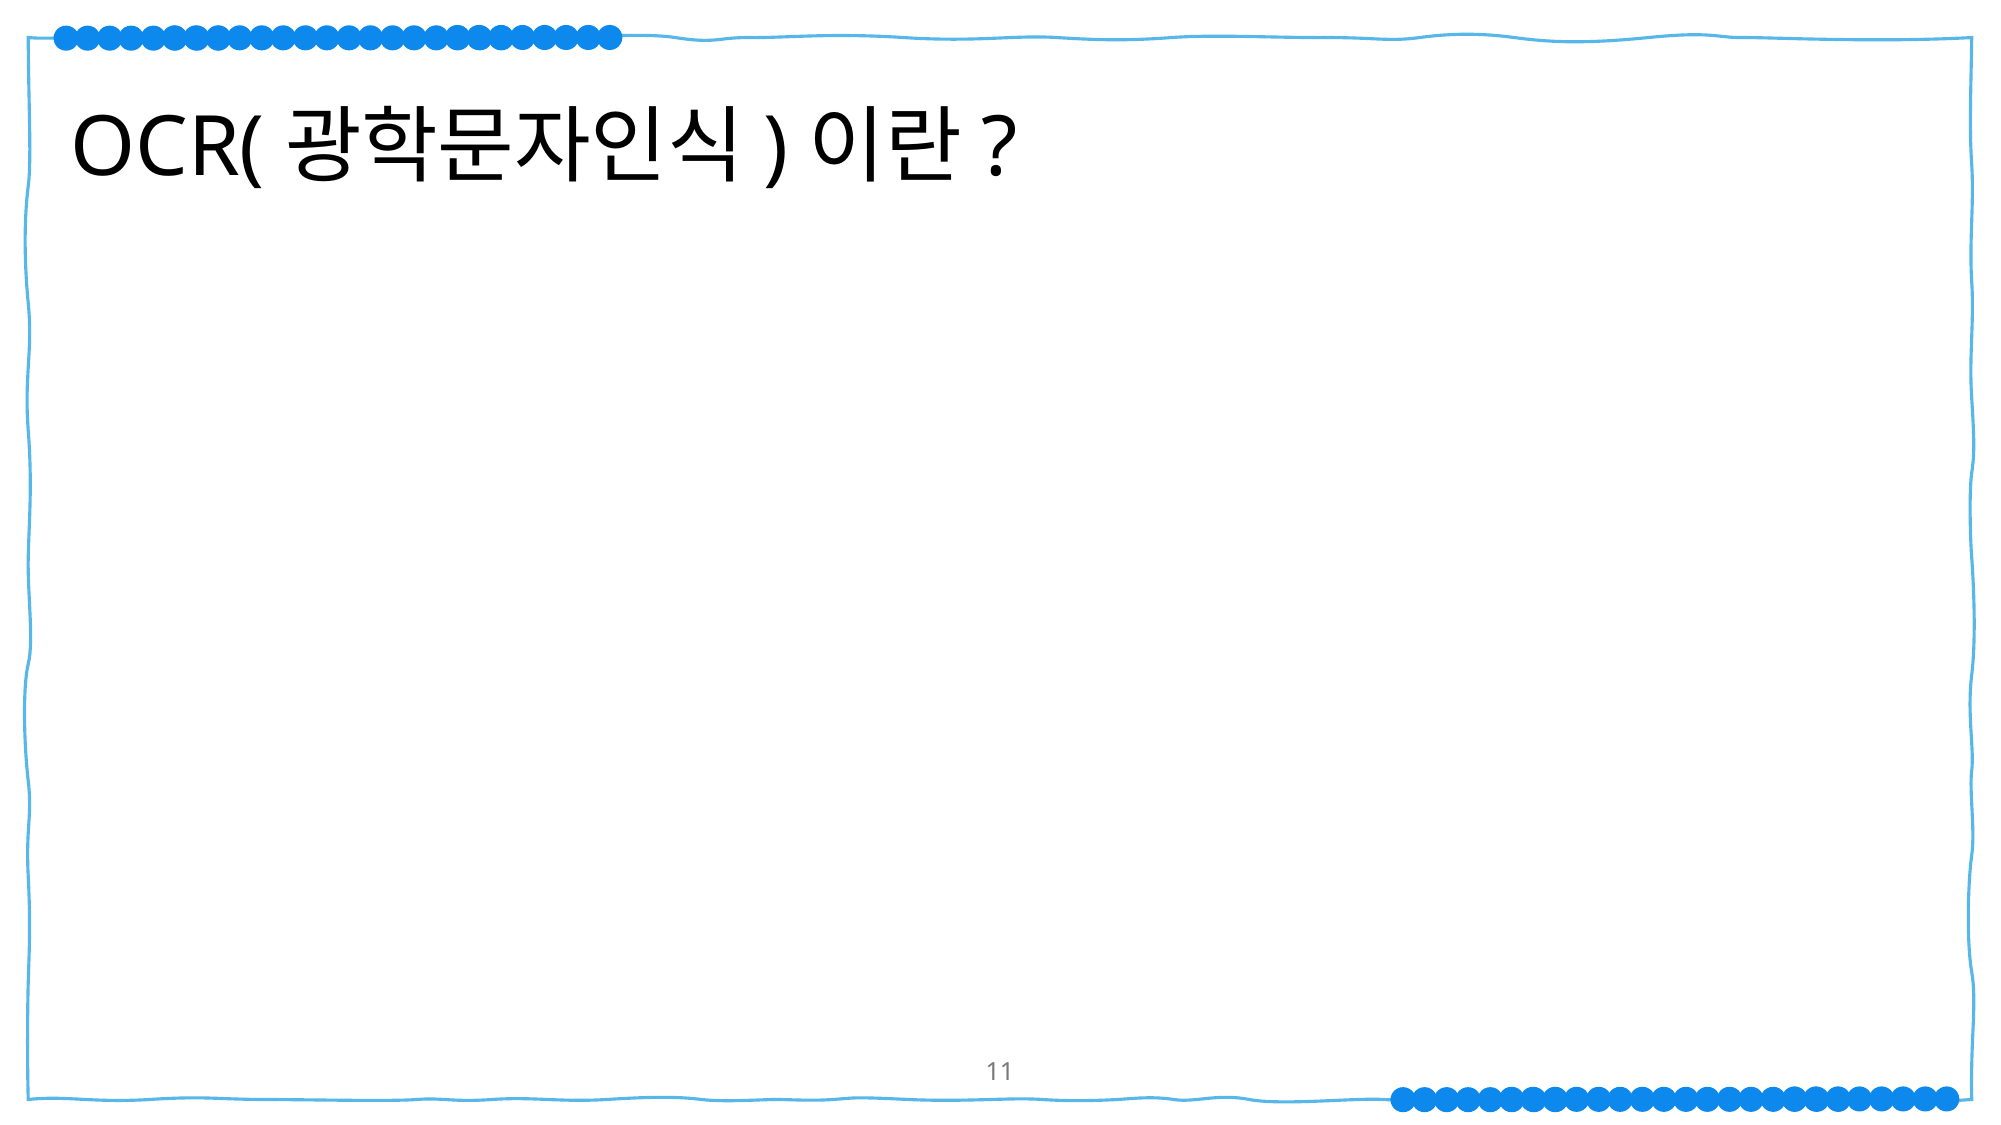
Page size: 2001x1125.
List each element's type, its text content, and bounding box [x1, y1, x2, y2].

slide_number 10 [1094, 1099, 1225, 1103]
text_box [53, 24, 623, 52]
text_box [1389, 1085, 1960, 1113]
text_box [22, 32, 1976, 1104]
